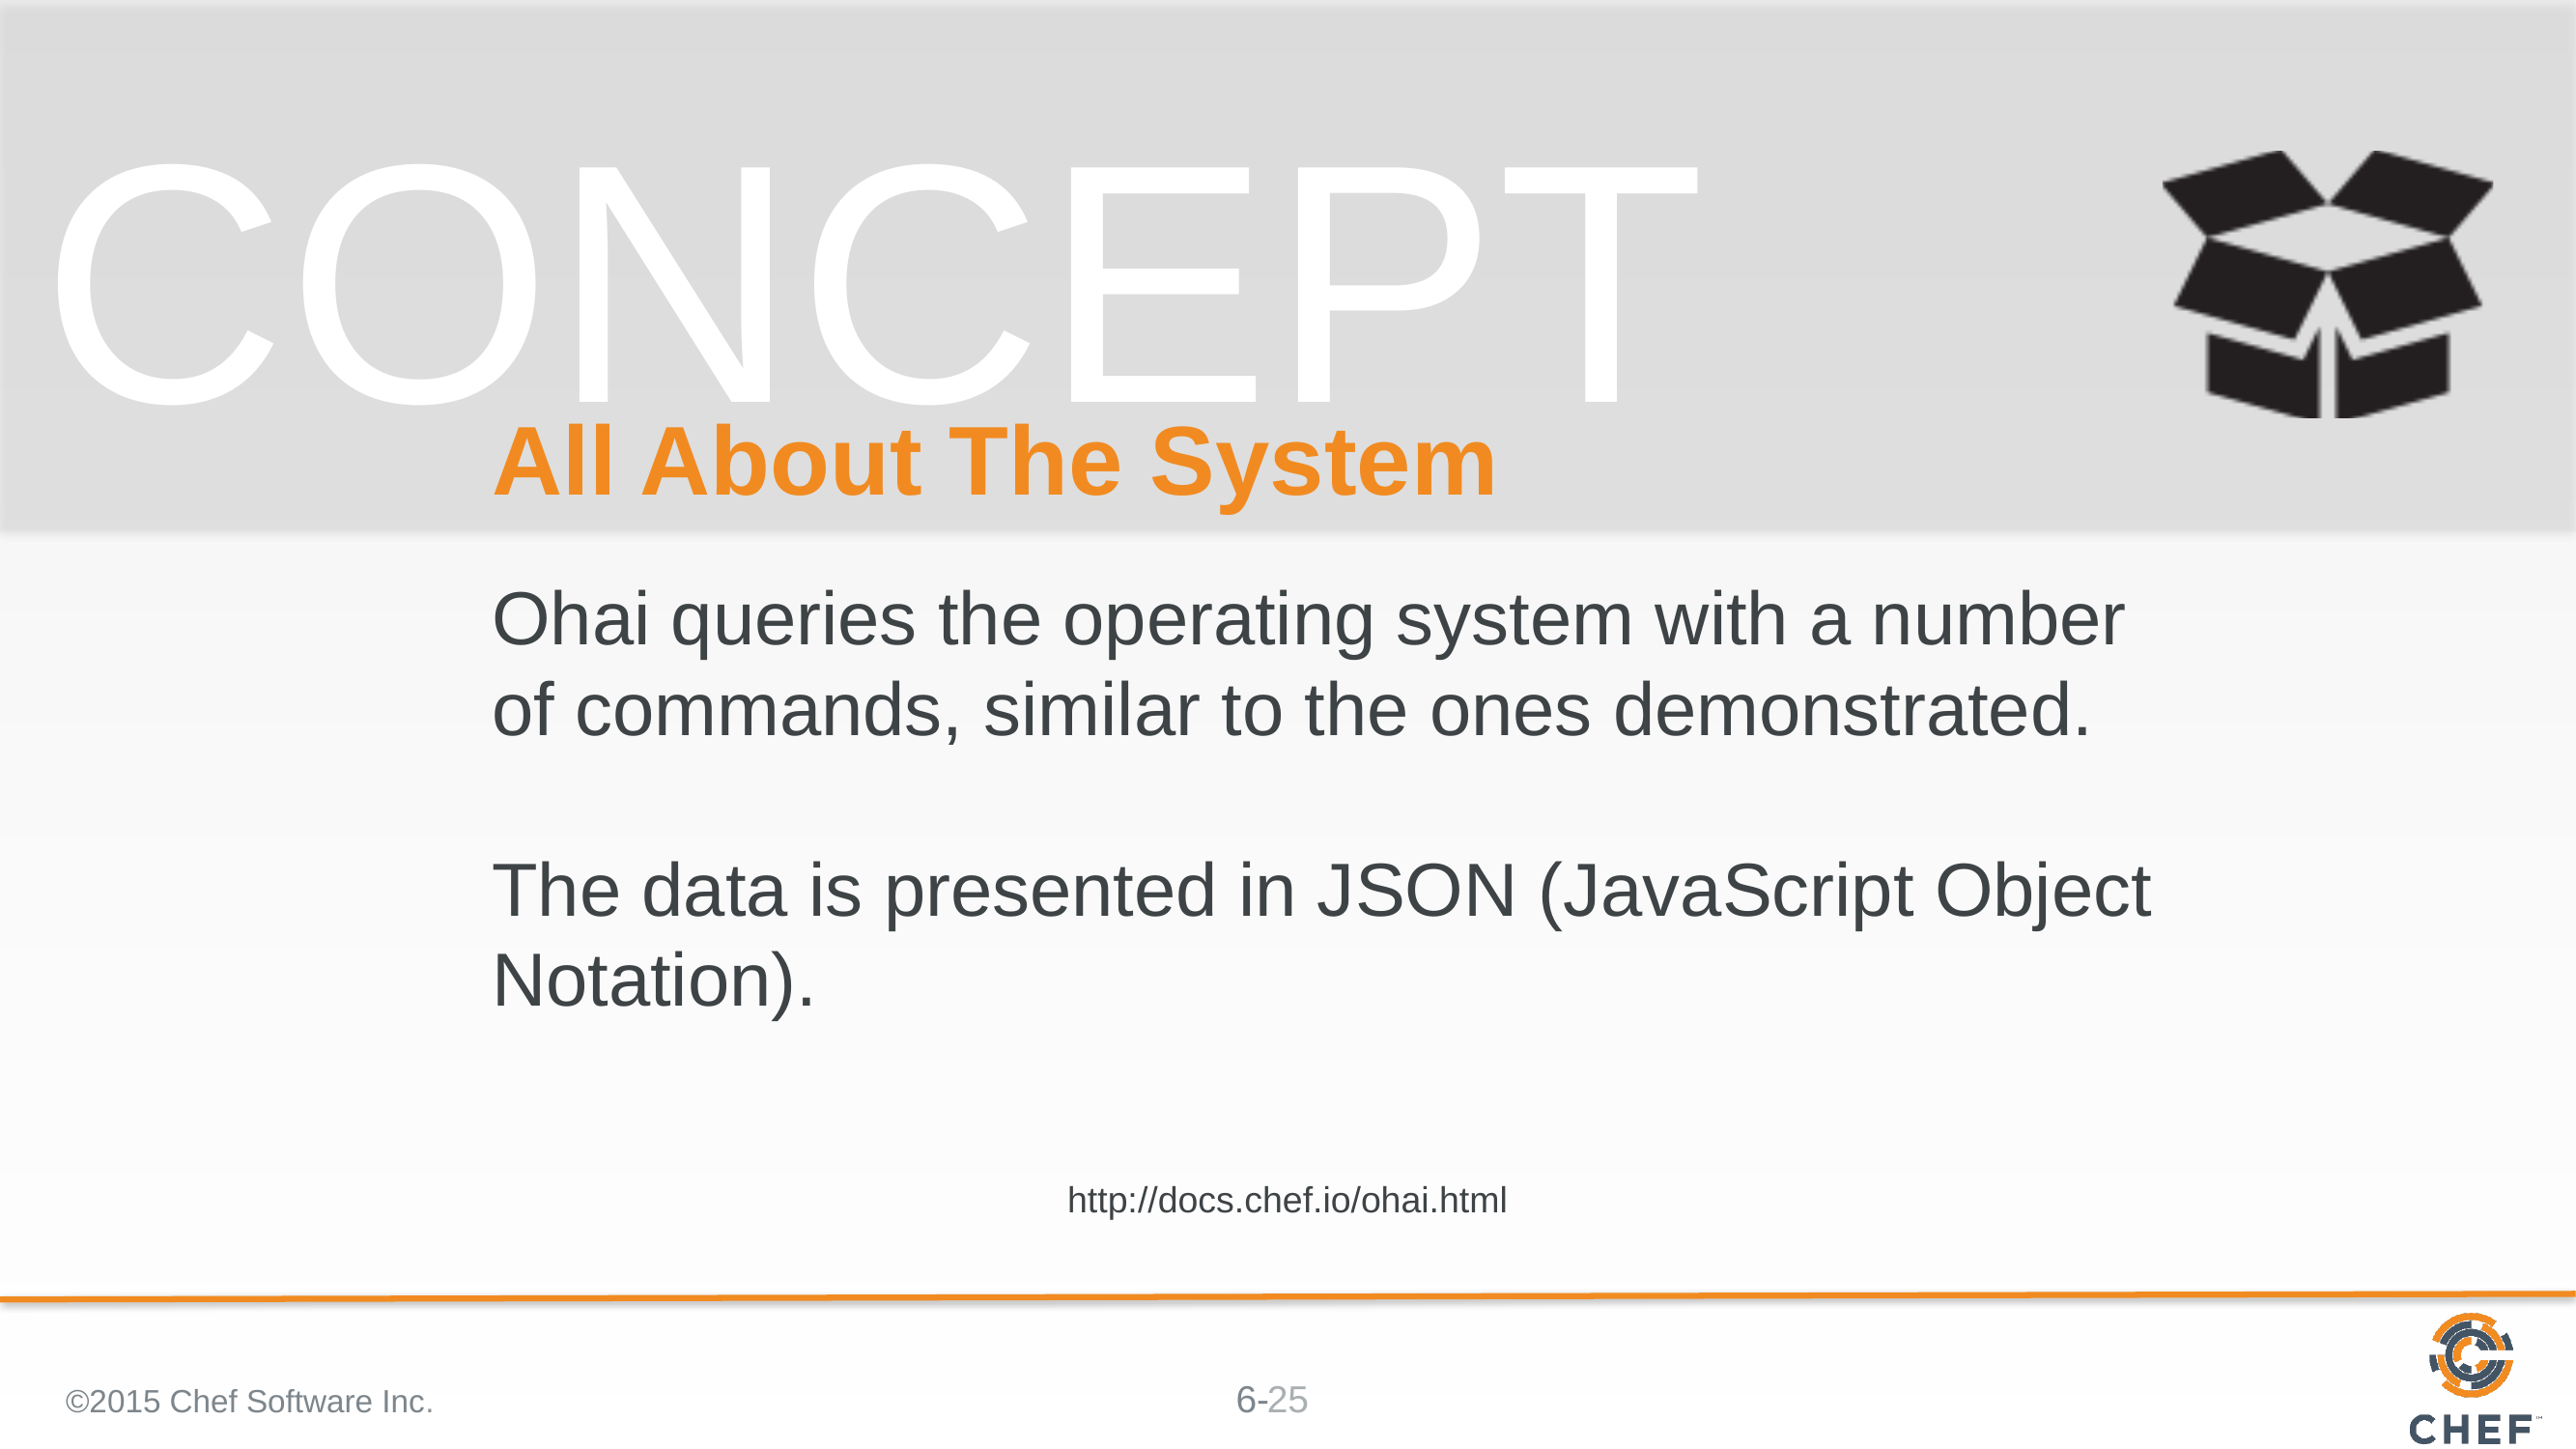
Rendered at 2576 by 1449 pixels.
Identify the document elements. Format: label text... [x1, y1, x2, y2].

list http://docs.chef.io/ohai.html [580, 1156, 1995, 1240]
picture [2399, 1297, 2550, 1449]
subtitle Ohai queries the operating system with a number of commands, similar to the ones demonstrated. The data is presented in JSON (JavaScript Object Notation). [477, 555, 2217, 1087]
footer ©2015 Chef Software Inc. [51, 1359, 952, 1440]
slide_number 25 [998, 1359, 1578, 1437]
title All About The System [477, 395, 2217, 531]
